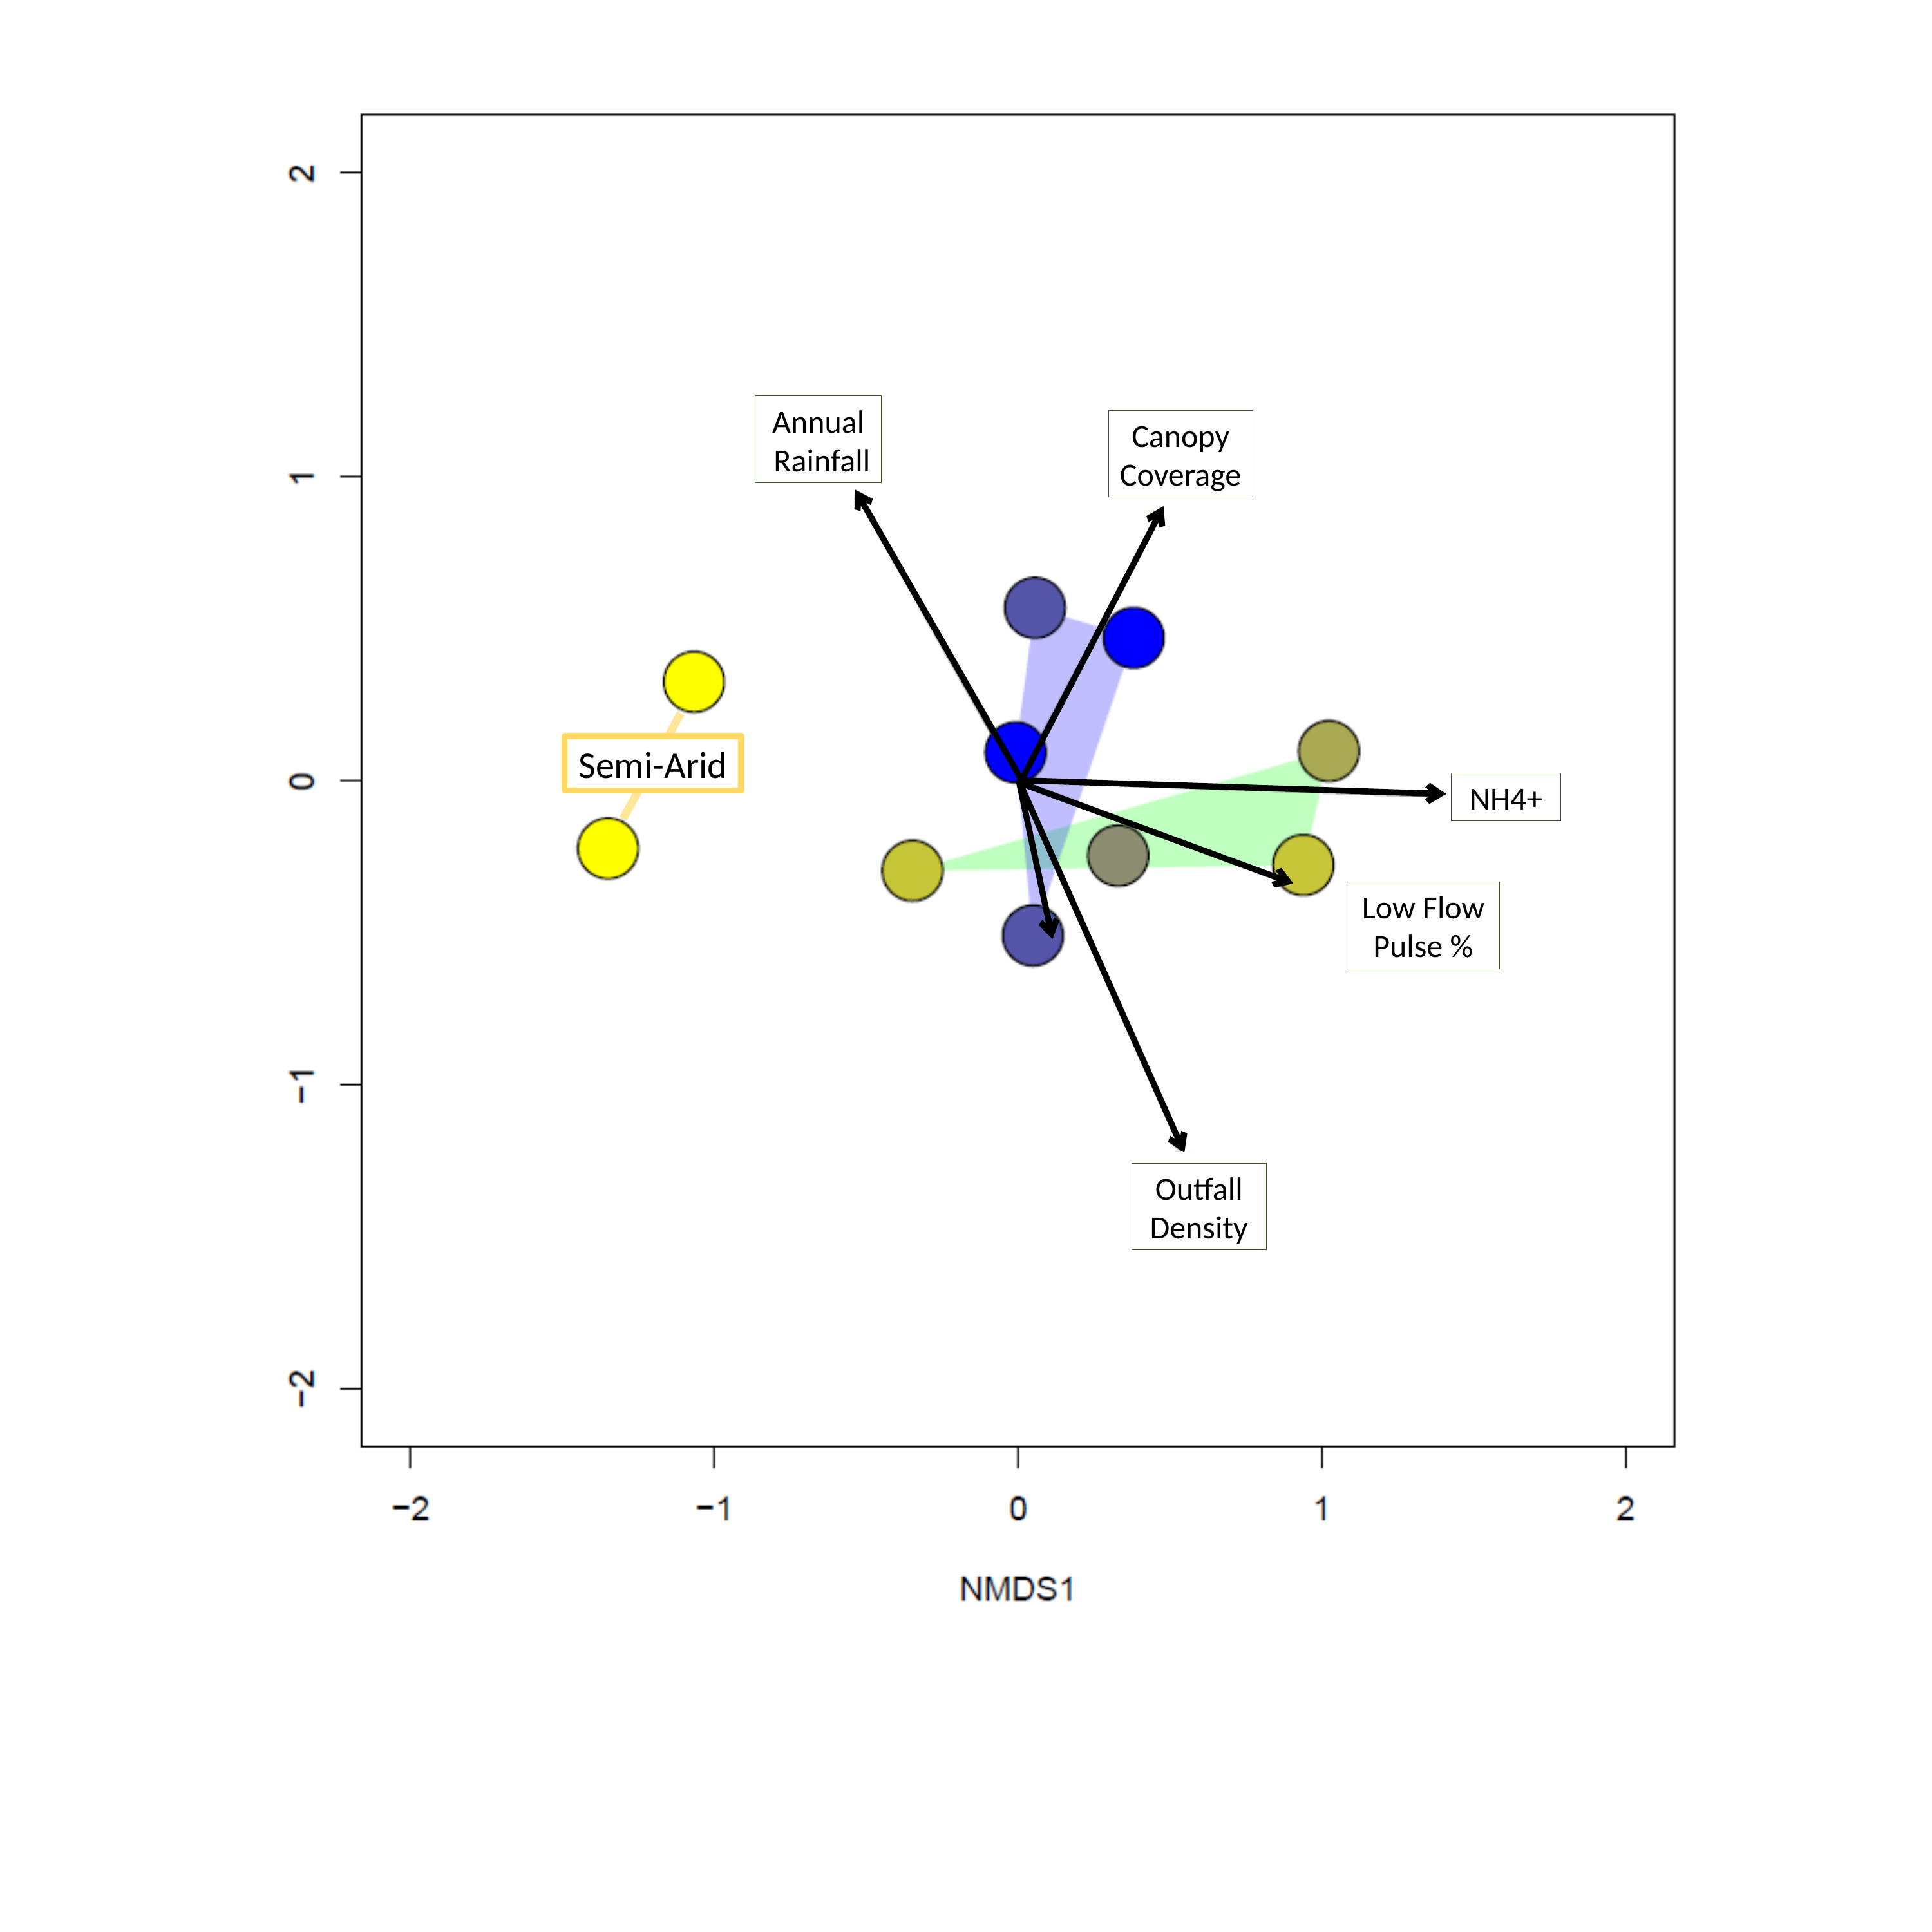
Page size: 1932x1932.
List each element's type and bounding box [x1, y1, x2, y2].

text_box [1019, 506, 1164, 785]
text_box [1017, 780, 1446, 794]
text_box [855, 489, 1023, 782]
text_box [623, 713, 681, 819]
text_box [1018, 794, 1053, 940]
text_box [1018, 884, 1185, 1153]
picture [273, 84, 1723, 1611]
text_box [1019, 794, 1294, 884]
